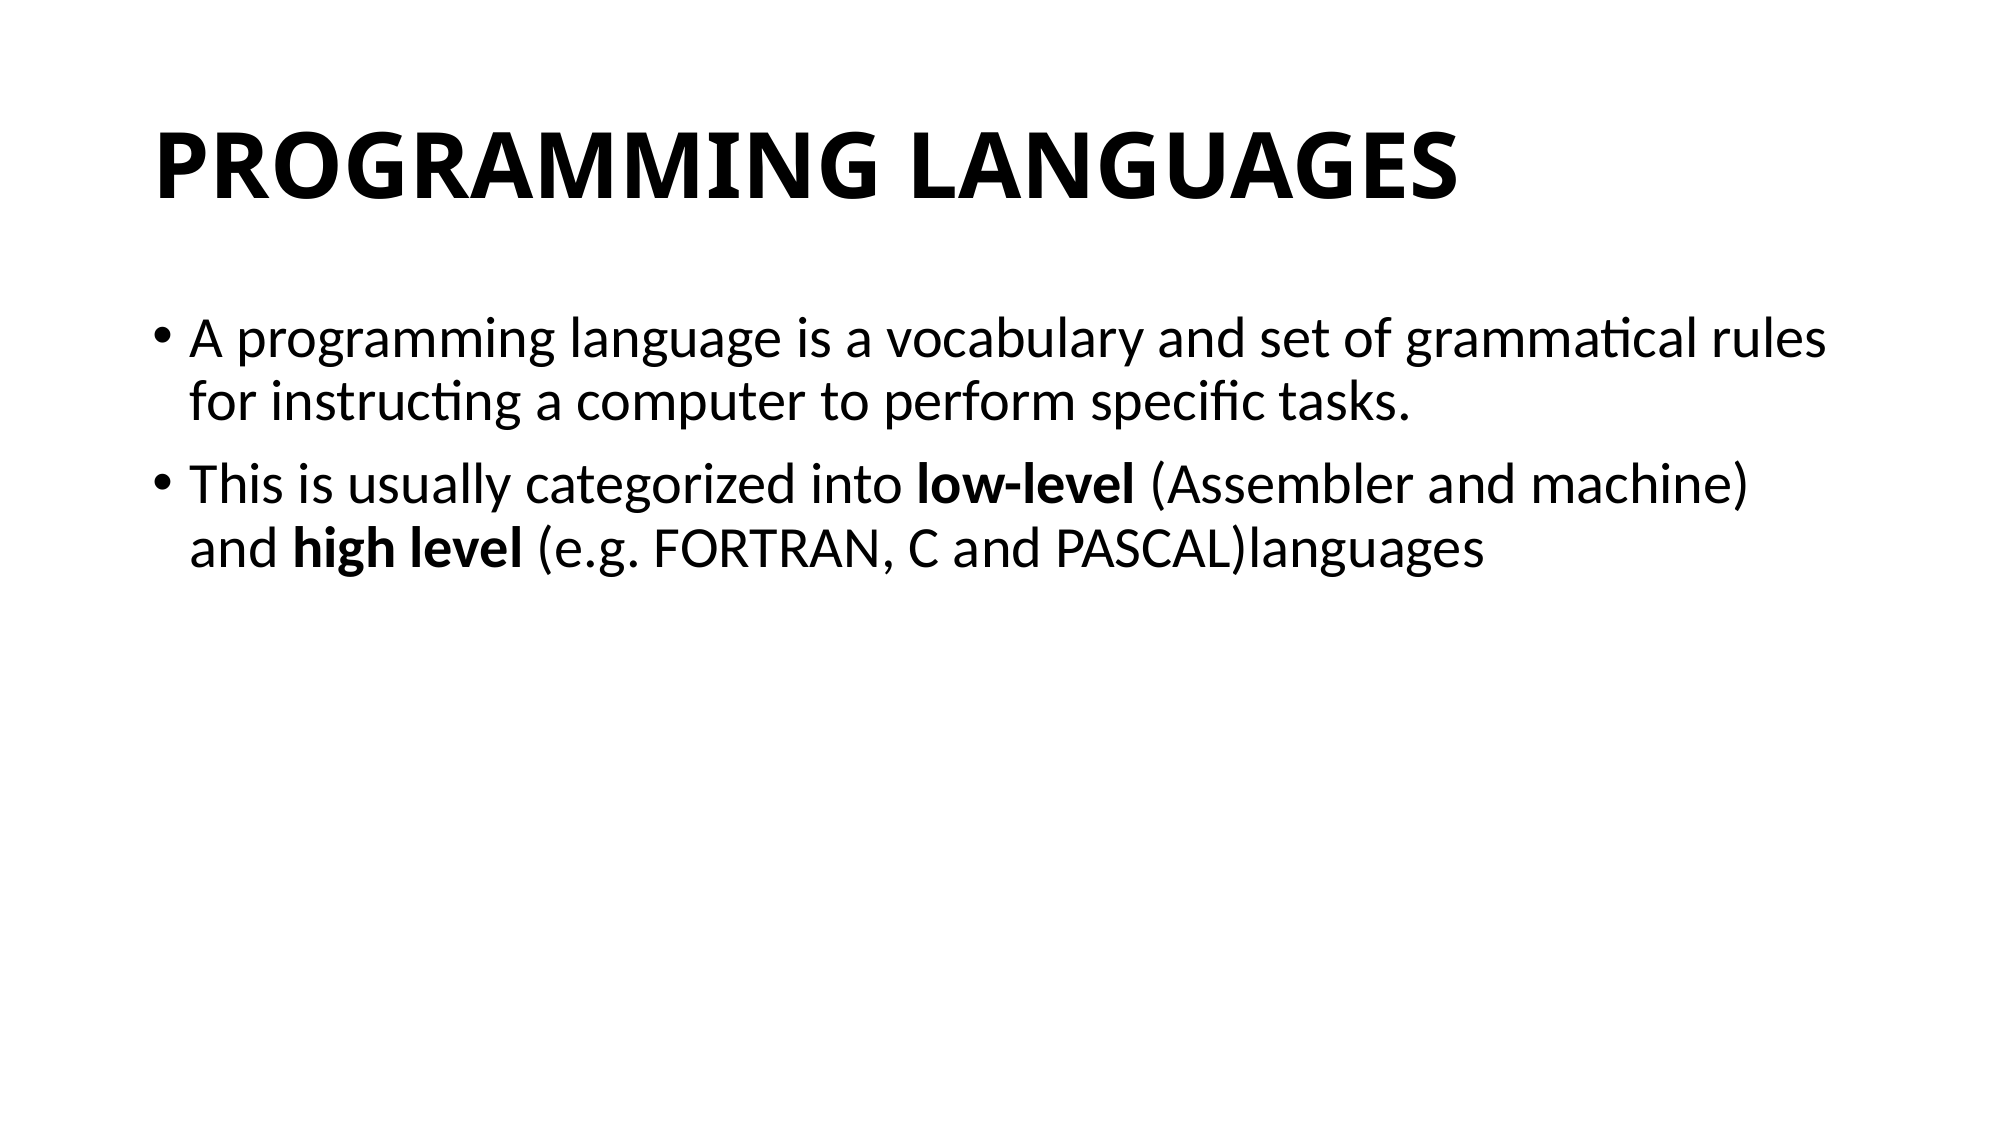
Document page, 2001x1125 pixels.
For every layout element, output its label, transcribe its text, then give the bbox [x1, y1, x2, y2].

list A programming language is a vocabulary and set of grammatical rules for instructing a computer to perform specific tasks. This is usually categorized into low-level (Assembler and machine) and high level (e.g. FORTRAN, C and PASCAL)languages [137, 299, 1863, 1014]
title PROGRAMMING LANGUAGES [137, 59, 1863, 278]
